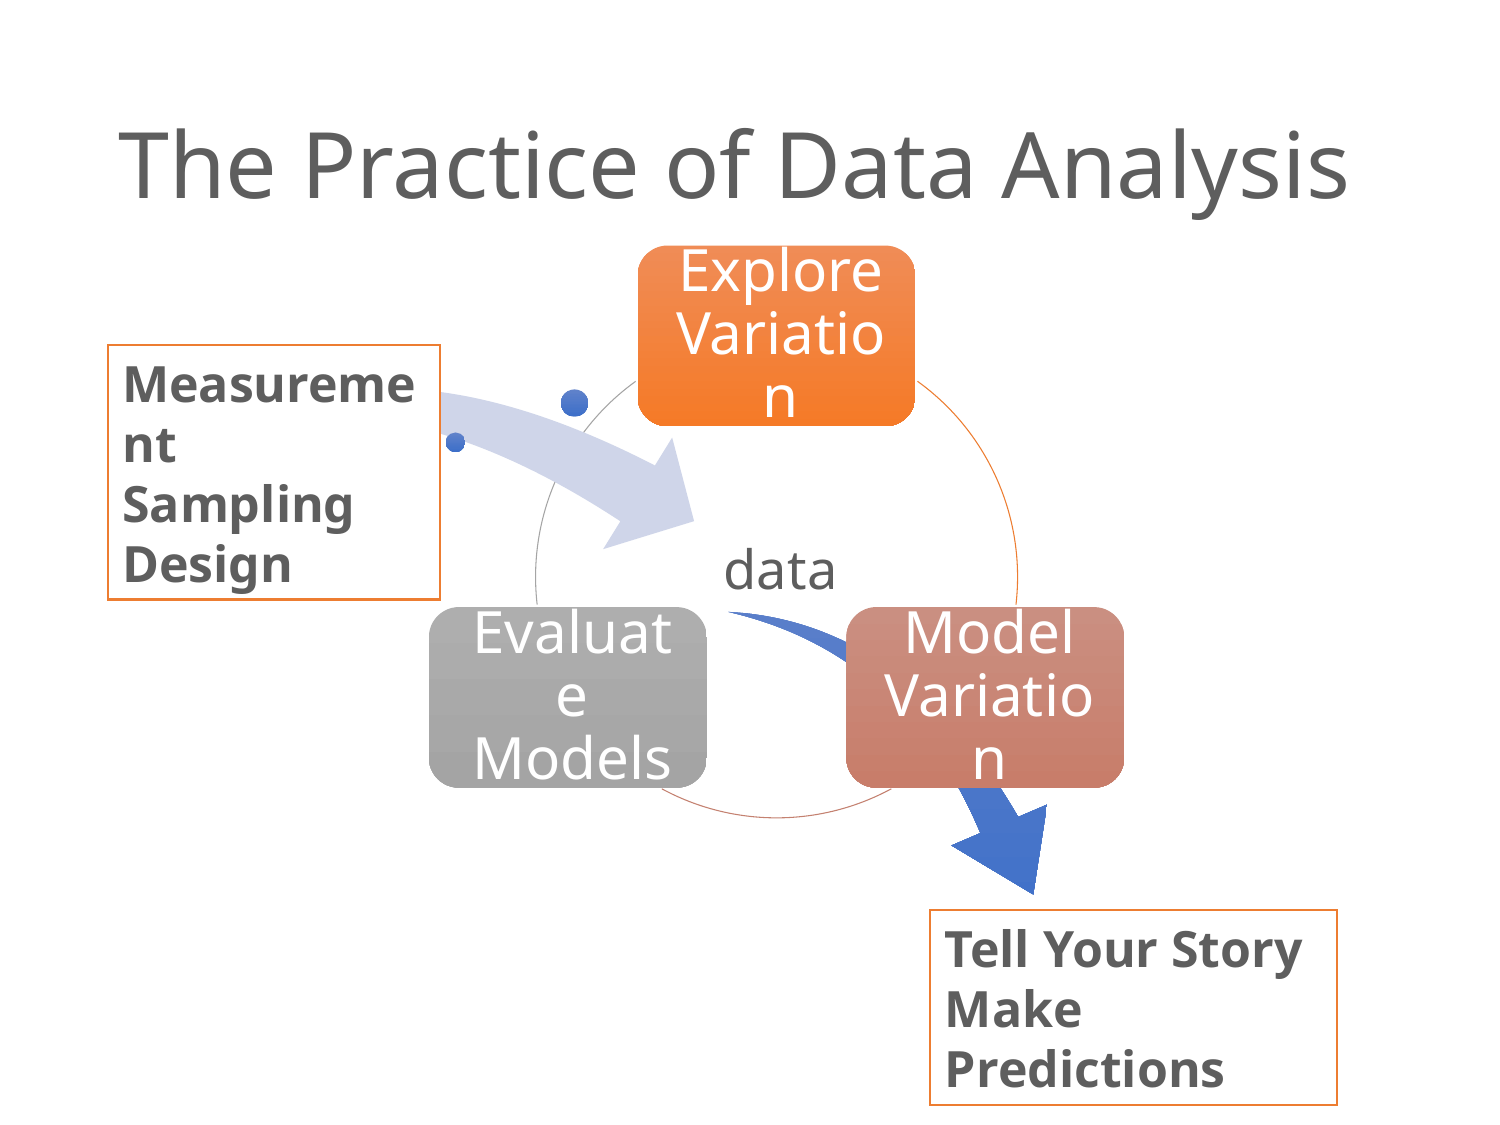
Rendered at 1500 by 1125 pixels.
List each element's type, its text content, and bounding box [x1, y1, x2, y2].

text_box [321, 245, 1232, 852]
text_box Measurement Sampling Design [107, 344, 321, 601]
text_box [296, 314, 715, 593]
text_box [430, 539, 1337, 956]
text_box Tell Your Story Make Predictions [929, 909, 1338, 1106]
title The Practice of Data Analysis [103, 59, 1397, 278]
